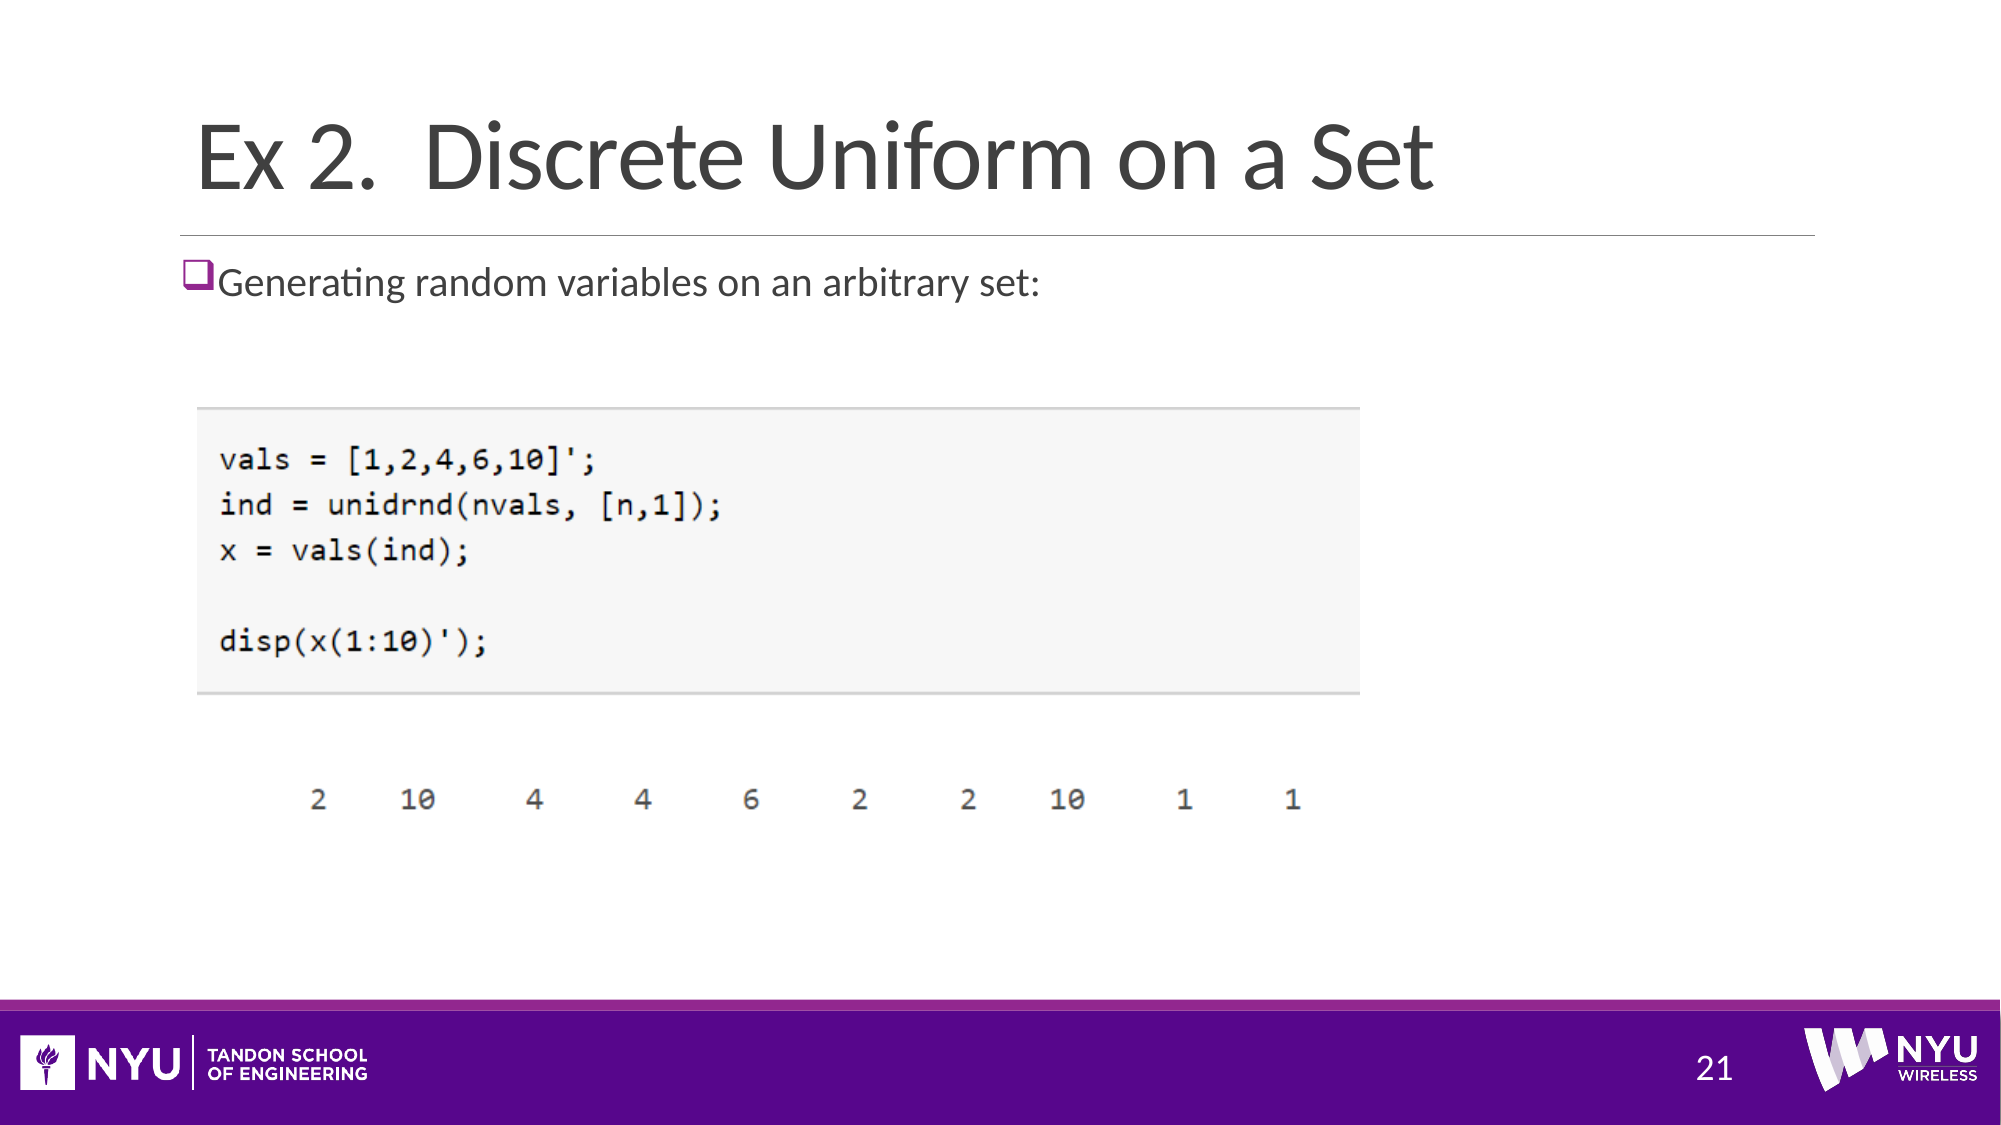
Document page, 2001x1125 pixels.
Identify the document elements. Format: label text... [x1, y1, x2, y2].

picture [196, 407, 1361, 856]
title Ex 2. Discrete Uniform on a Set [180, 47, 1830, 218]
slide_number 21 [1533, 1035, 1749, 1096]
